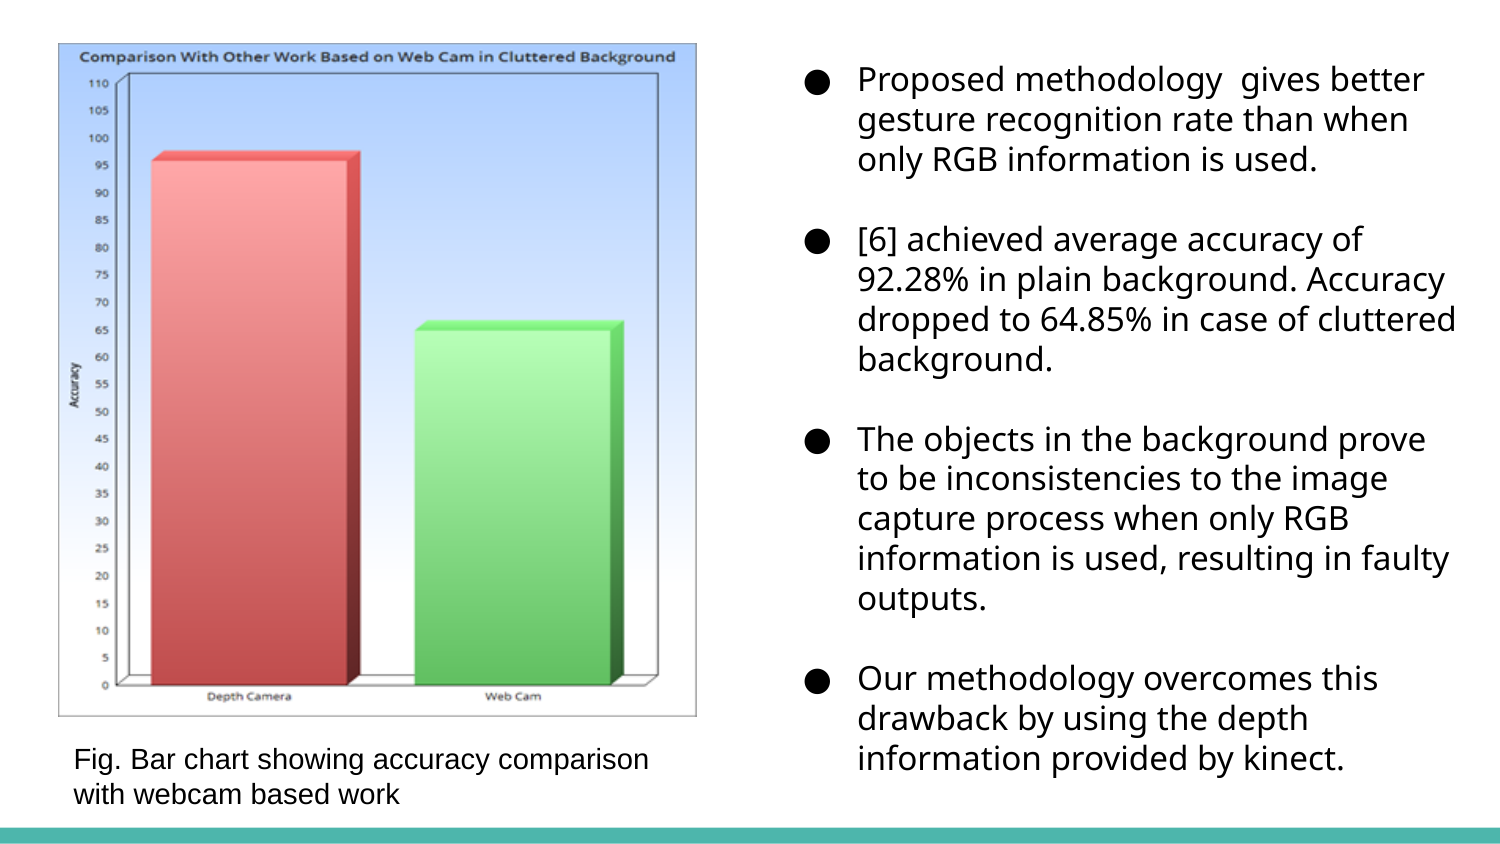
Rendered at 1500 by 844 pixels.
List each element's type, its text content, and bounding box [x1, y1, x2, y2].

text_box Fig. Bar chart showing accuracy comparison with webcam based work [58, 725, 696, 758]
picture [57, 43, 697, 717]
text_box Proposed methodology gives better gesture recognition rate than when only RGB information is used. [6] achieved average accuracy of 92.28% in plain background. Accuracy dropped to 64.85% in case of cluttered background. The objects in the background prove to be inconsistencies to the image capture process when only RGB information is used, resulting in faulty outputs. Our methodology overcomes this drawback by using the depth information provided by kinect. [767, 43, 1474, 758]
